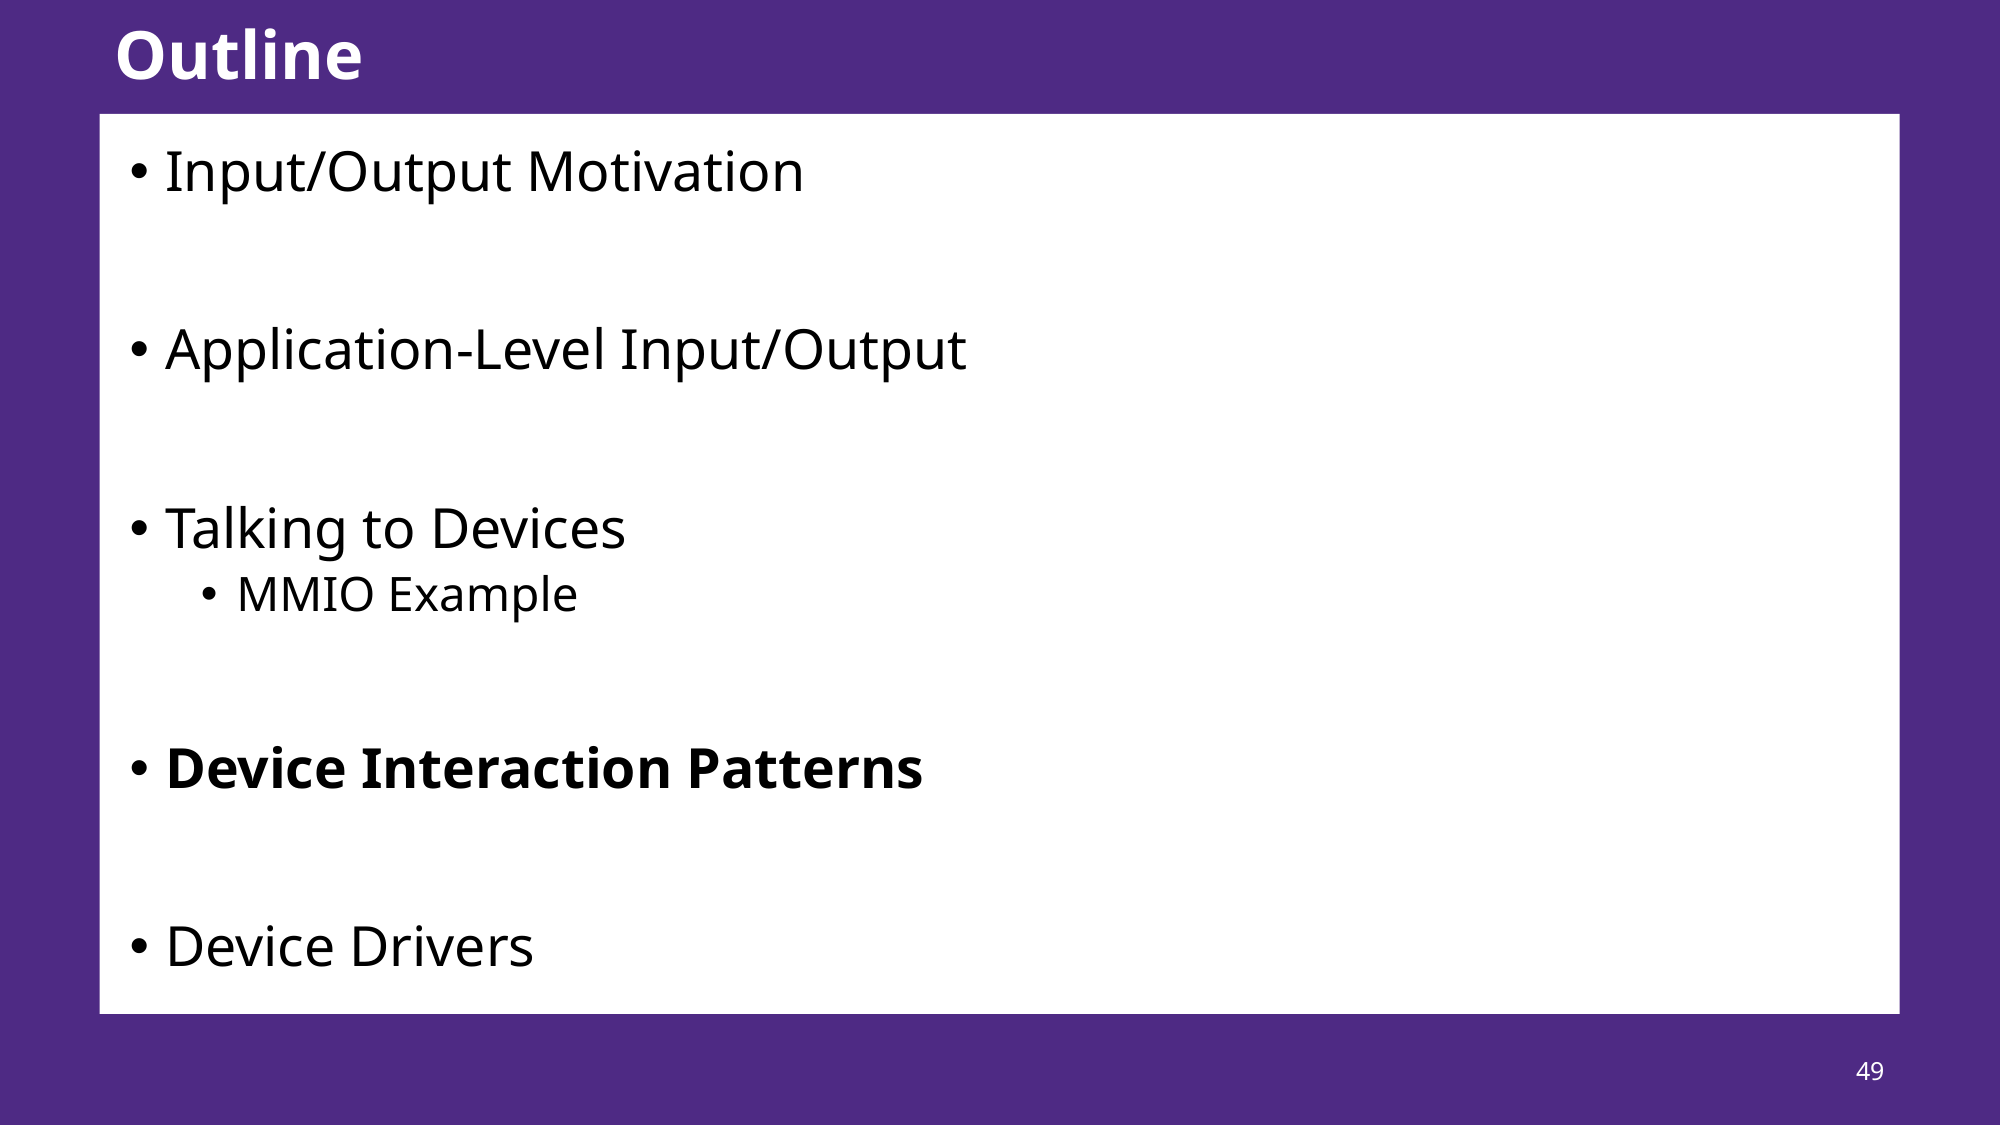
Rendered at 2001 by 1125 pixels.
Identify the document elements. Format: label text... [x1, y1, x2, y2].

slide_number 49 [1749, 1042, 1900, 1103]
title Outline [99, 1, 1900, 114]
list Input/Output Motivation Application-Level Input/Output Talking to Devices MMIO Example Device Interaction Patterns Device Drivers [99, 114, 1900, 1014]
